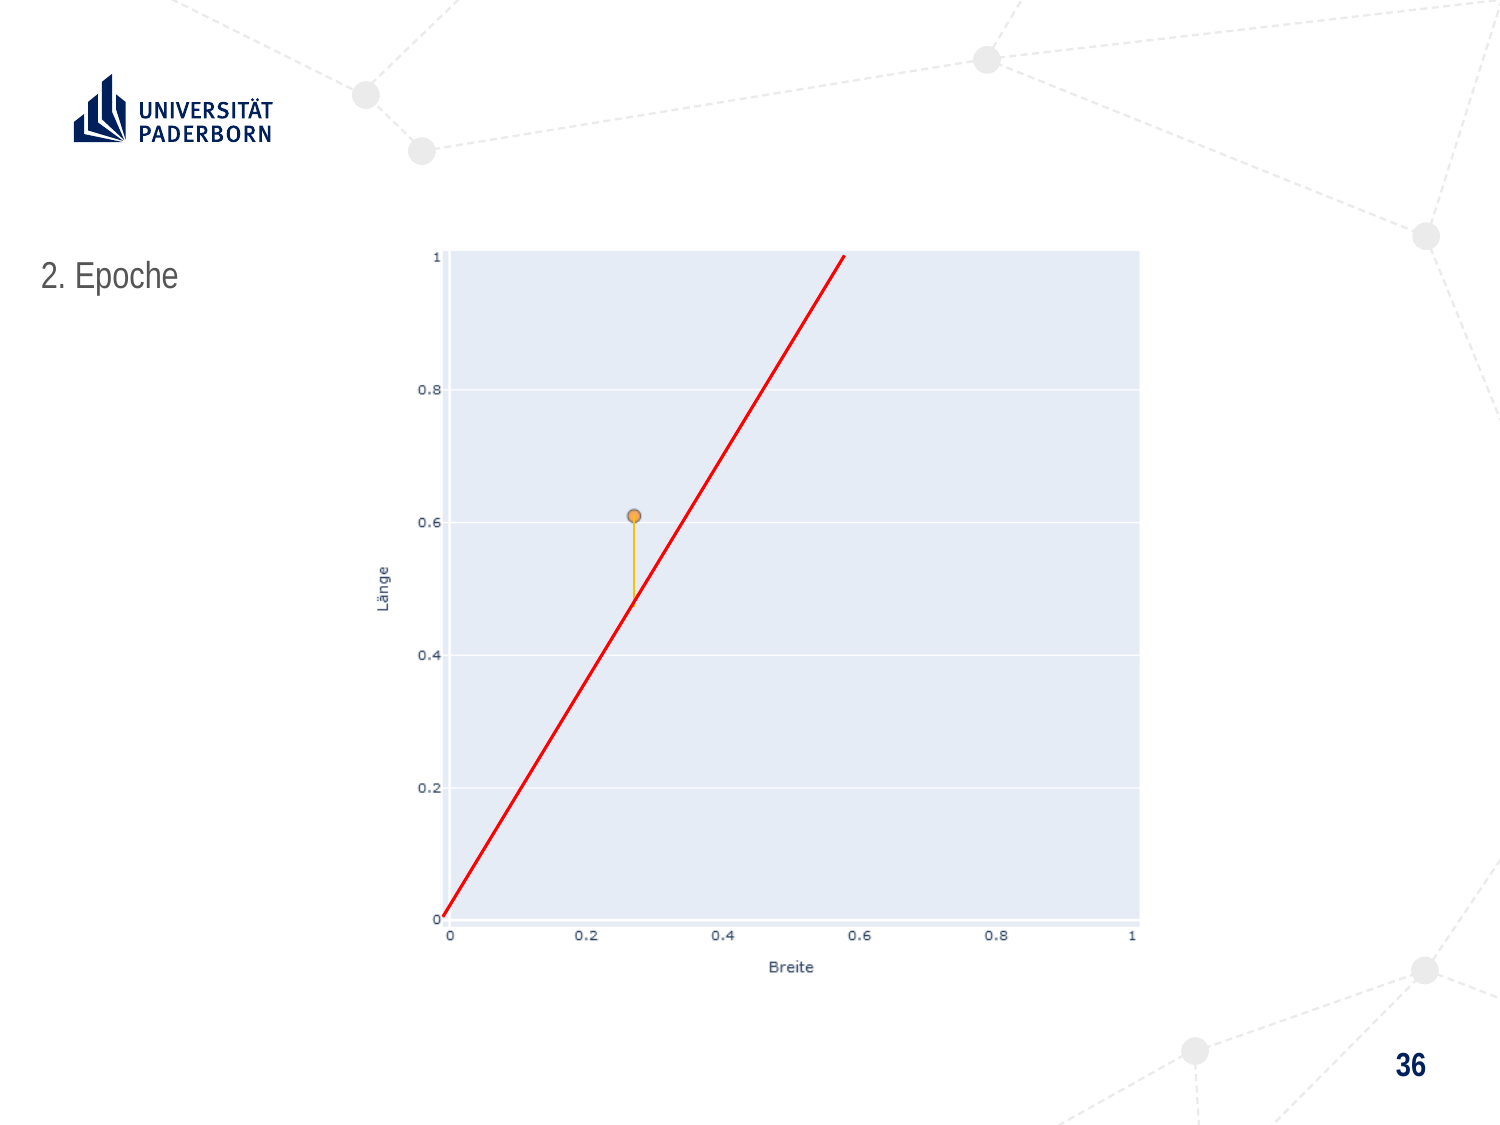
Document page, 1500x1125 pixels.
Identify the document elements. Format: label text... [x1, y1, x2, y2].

picture [360, 219, 1188, 986]
slide_number 36 [1308, 1042, 1427, 1091]
text_box 2. Epoche [26, 243, 194, 304]
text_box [442, 255, 845, 917]
